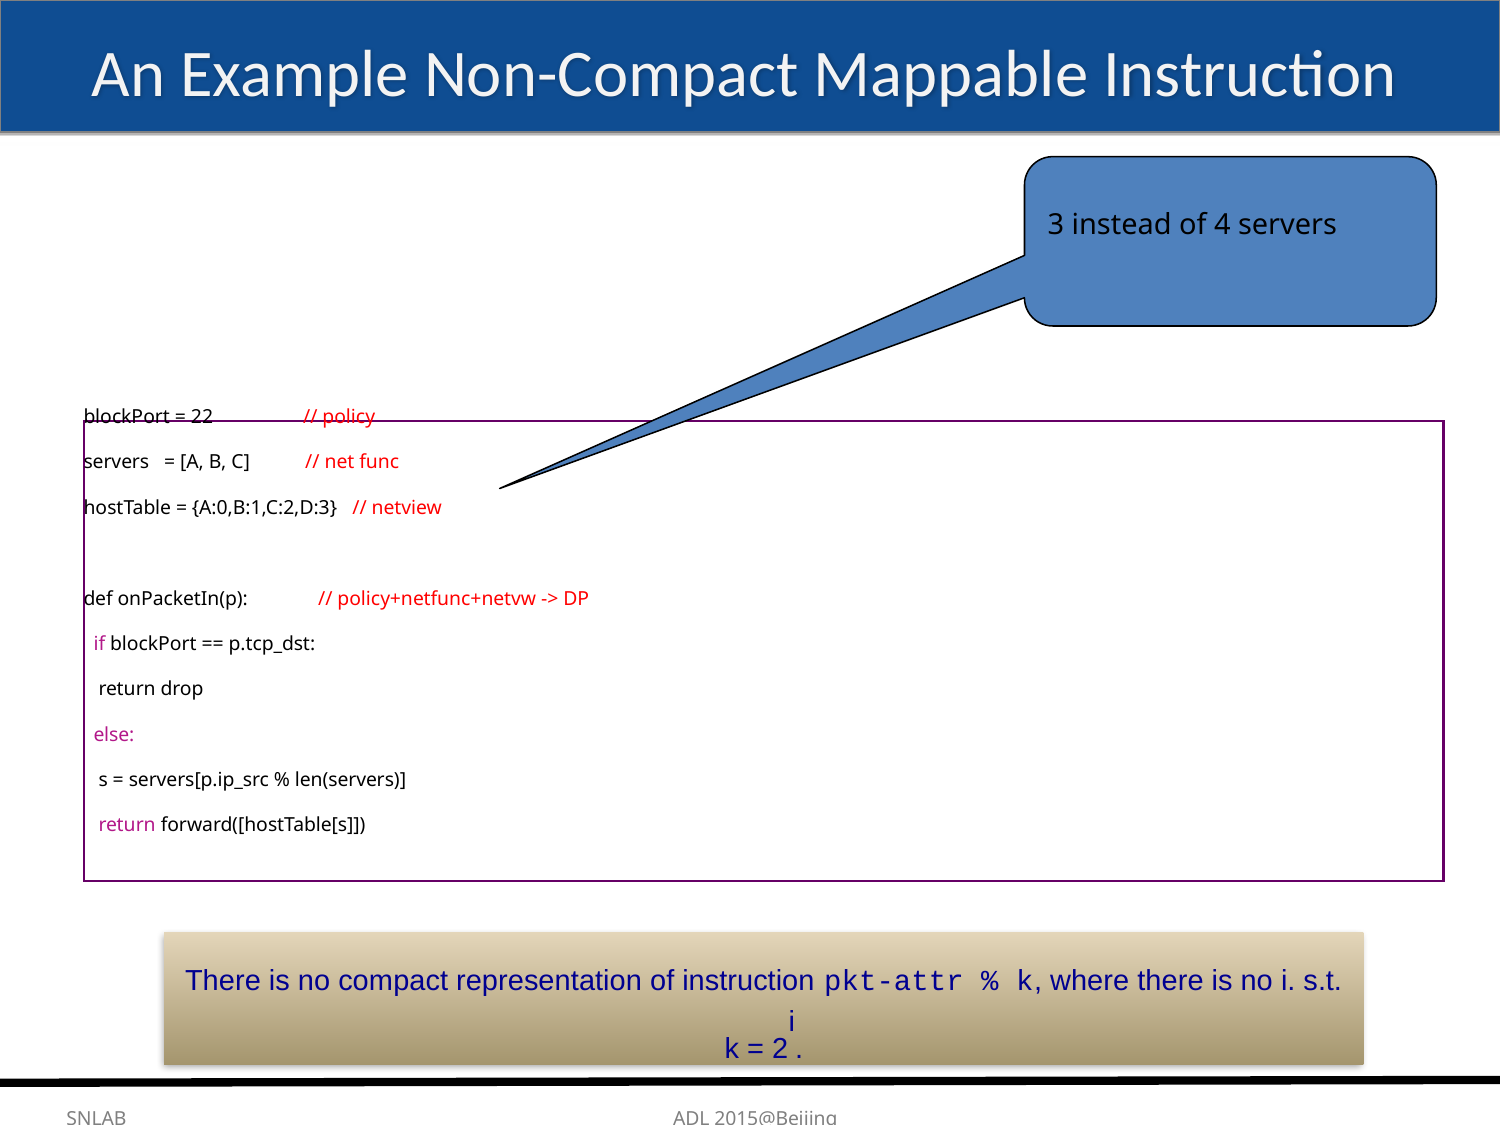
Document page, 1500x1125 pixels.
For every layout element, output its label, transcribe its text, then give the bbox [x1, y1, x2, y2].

text_box There is no compact representation of instruction pkt-attr % k, where there is no i. s.t. k = 2i. [164, 932, 1364, 1065]
text_box 3 instead of 4 servers [499, 156, 1437, 489]
picture [0, 133, 1500, 1078]
text_box blockPort = 22 // policy servers = [A, B, C] // net func hostTable = {A:0,B:1,C:2,D:3} // netview def onPacketIn(p): // policy+netfunc+netvw -> DP if blockPort == p.tcp_dst: return drop else: s = servers[p.ip_src % len(servers)] return forward([hostTable[s]]) [83, 421, 1444, 882]
picture [79, 1114, 86, 1125]
title An Example Non-Compact Mappable Instruction [41, 13, 1447, 127]
picture [0, 1085, 1500, 1125]
picture [728, 1112, 733, 1124]
picture [689, 1113, 696, 1123]
